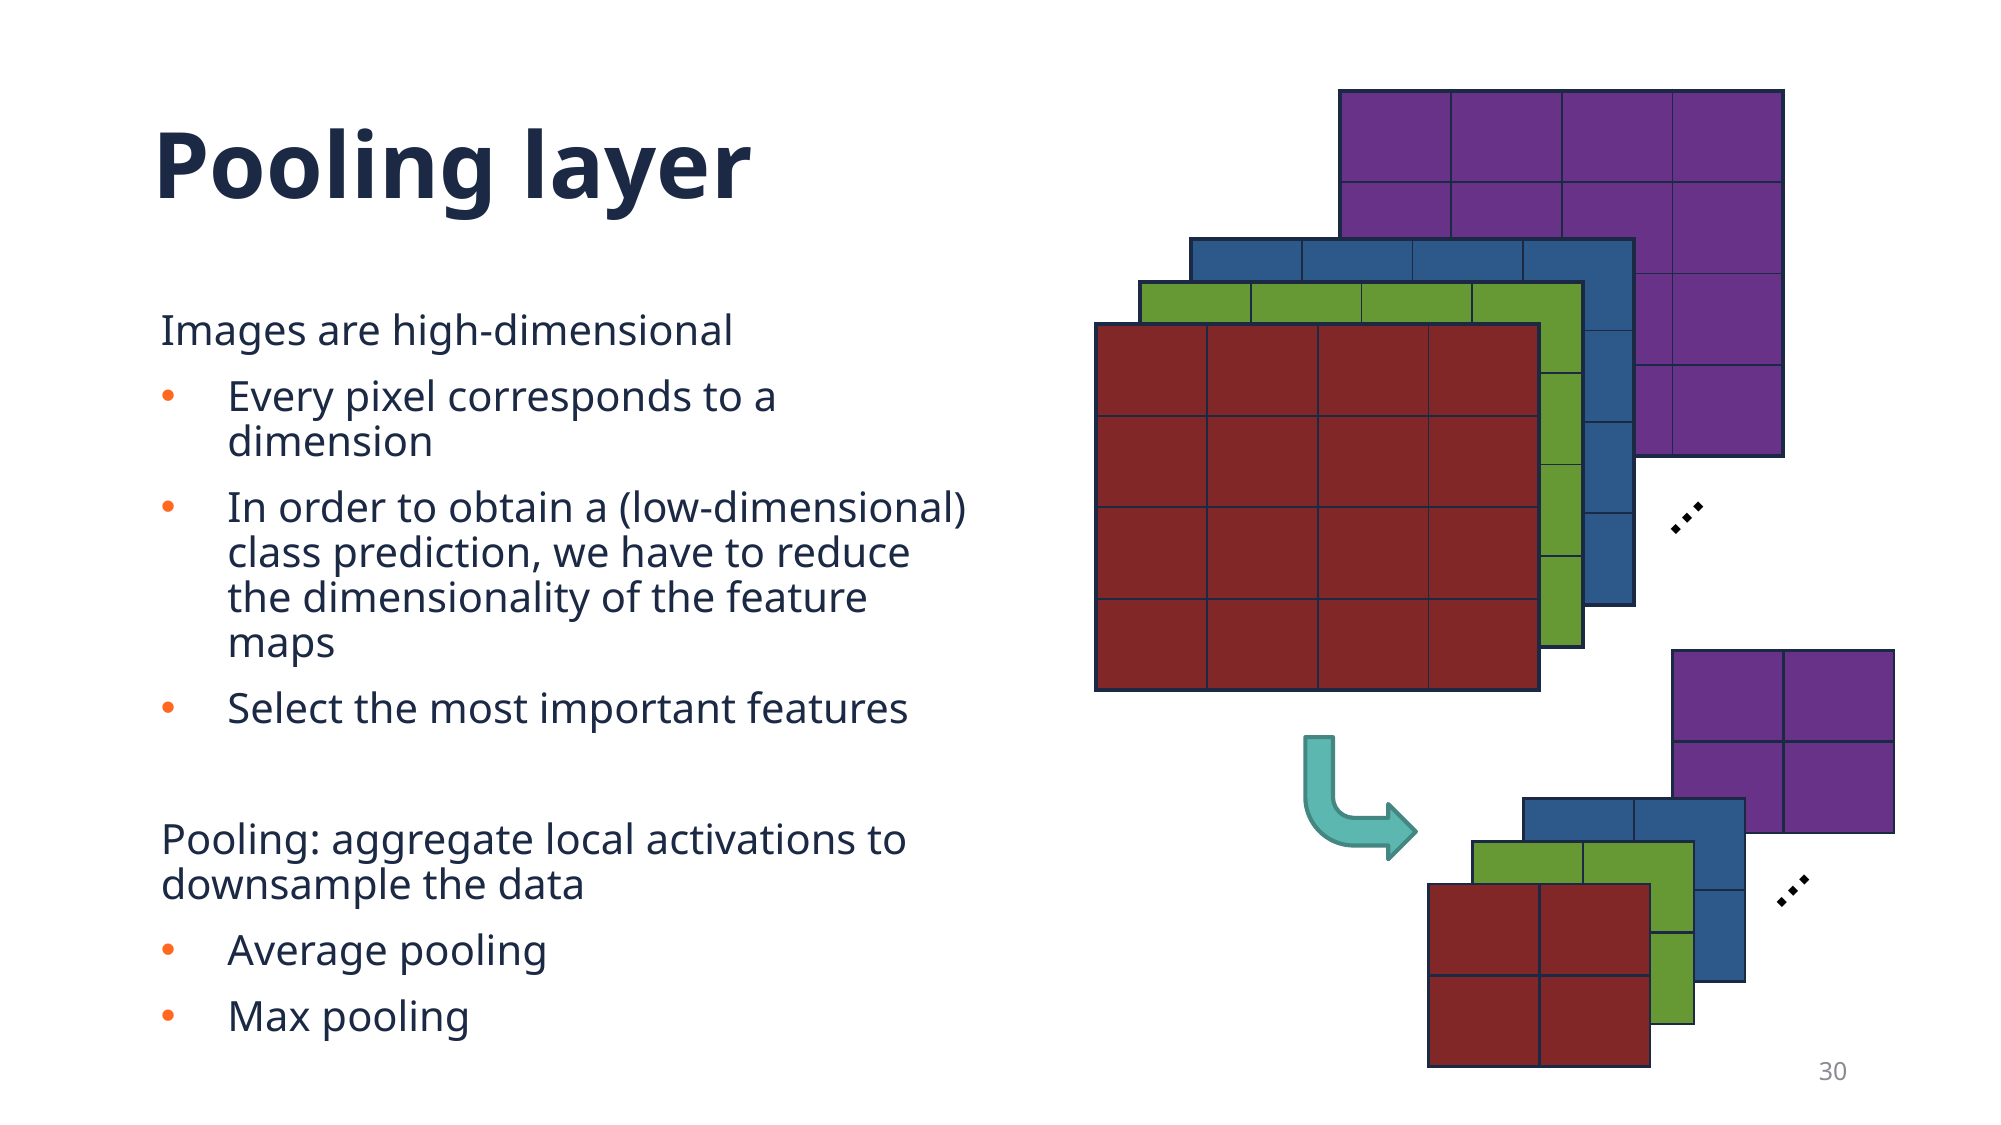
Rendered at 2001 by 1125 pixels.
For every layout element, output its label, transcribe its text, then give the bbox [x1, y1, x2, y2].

table_cell [1098, 417, 1206, 506]
table_header [1563, 93, 1672, 181]
list Images are high-dimensional Every pixel corresponds to a dimension In order to obtain a (low-dimensional) class prediction, we have to reduce the dimensionality of the feature maps Select the most important features Pooling: aggregate local activations to downsample the data Average pooling Max pooling [137, 302, 1000, 1004]
table_cell [1651, 934, 1693, 1023]
table_cell [1098, 600, 1206, 688]
table_header [1541, 885, 1649, 974]
table_cell [1098, 508, 1206, 598]
table_cell [1636, 274, 1672, 364]
table_header [1429, 326, 1537, 415]
table_header [1635, 800, 1744, 889]
table_header [1252, 284, 1361, 322]
table_cell [1673, 366, 1781, 454]
table_cell [1319, 600, 1428, 688]
table_cell [1452, 183, 1561, 237]
table_header [1208, 326, 1317, 415]
table_header [1193, 241, 1301, 280]
table_cell [1695, 891, 1744, 980]
table_cell [1674, 743, 1782, 832]
table_cell [1319, 508, 1428, 598]
table_cell [1208, 508, 1317, 598]
table_header [1474, 843, 1582, 883]
text_box … [1727, 825, 1837, 935]
table_header [1362, 284, 1471, 322]
title Pooling layer [137, 59, 1863, 278]
table_cell [1319, 417, 1428, 506]
table_header [1430, 885, 1538, 974]
table_cell [1636, 366, 1672, 454]
table_cell [1429, 508, 1537, 598]
text_box [1303, 735, 1418, 862]
table_cell [1673, 274, 1781, 364]
table_header [1524, 241, 1632, 330]
table_header [1674, 652, 1782, 740]
table_header [1584, 843, 1693, 931]
table_header [1452, 93, 1561, 181]
table_header [1303, 241, 1412, 280]
table_cell [1563, 183, 1672, 273]
table_cell [1208, 600, 1317, 688]
table_header [1319, 326, 1428, 415]
table_cell [1541, 977, 1649, 1065]
table_header [1342, 93, 1450, 181]
table_cell [1429, 417, 1537, 506]
text_box … [1621, 452, 1732, 562]
table_header [1098, 326, 1206, 415]
slide_number 30 [1412, 1042, 1863, 1103]
table_cell [1430, 977, 1538, 1065]
table_cell [1342, 183, 1450, 237]
table_cell [1585, 331, 1632, 421]
table_header [1473, 284, 1581, 372]
table_cell [1541, 557, 1581, 645]
table_cell [1673, 183, 1781, 273]
table_header [1413, 241, 1522, 280]
table_cell [1585, 423, 1632, 512]
table_cell [1541, 374, 1581, 464]
table_cell [1541, 465, 1581, 555]
table_cell [1429, 600, 1537, 688]
table_cell [1585, 514, 1632, 603]
table_cell [1208, 417, 1317, 506]
table_header [1673, 93, 1781, 181]
table_header [1785, 652, 1893, 740]
table_header [1525, 800, 1633, 840]
table_cell [1785, 743, 1893, 832]
table_header [1142, 284, 1250, 322]
